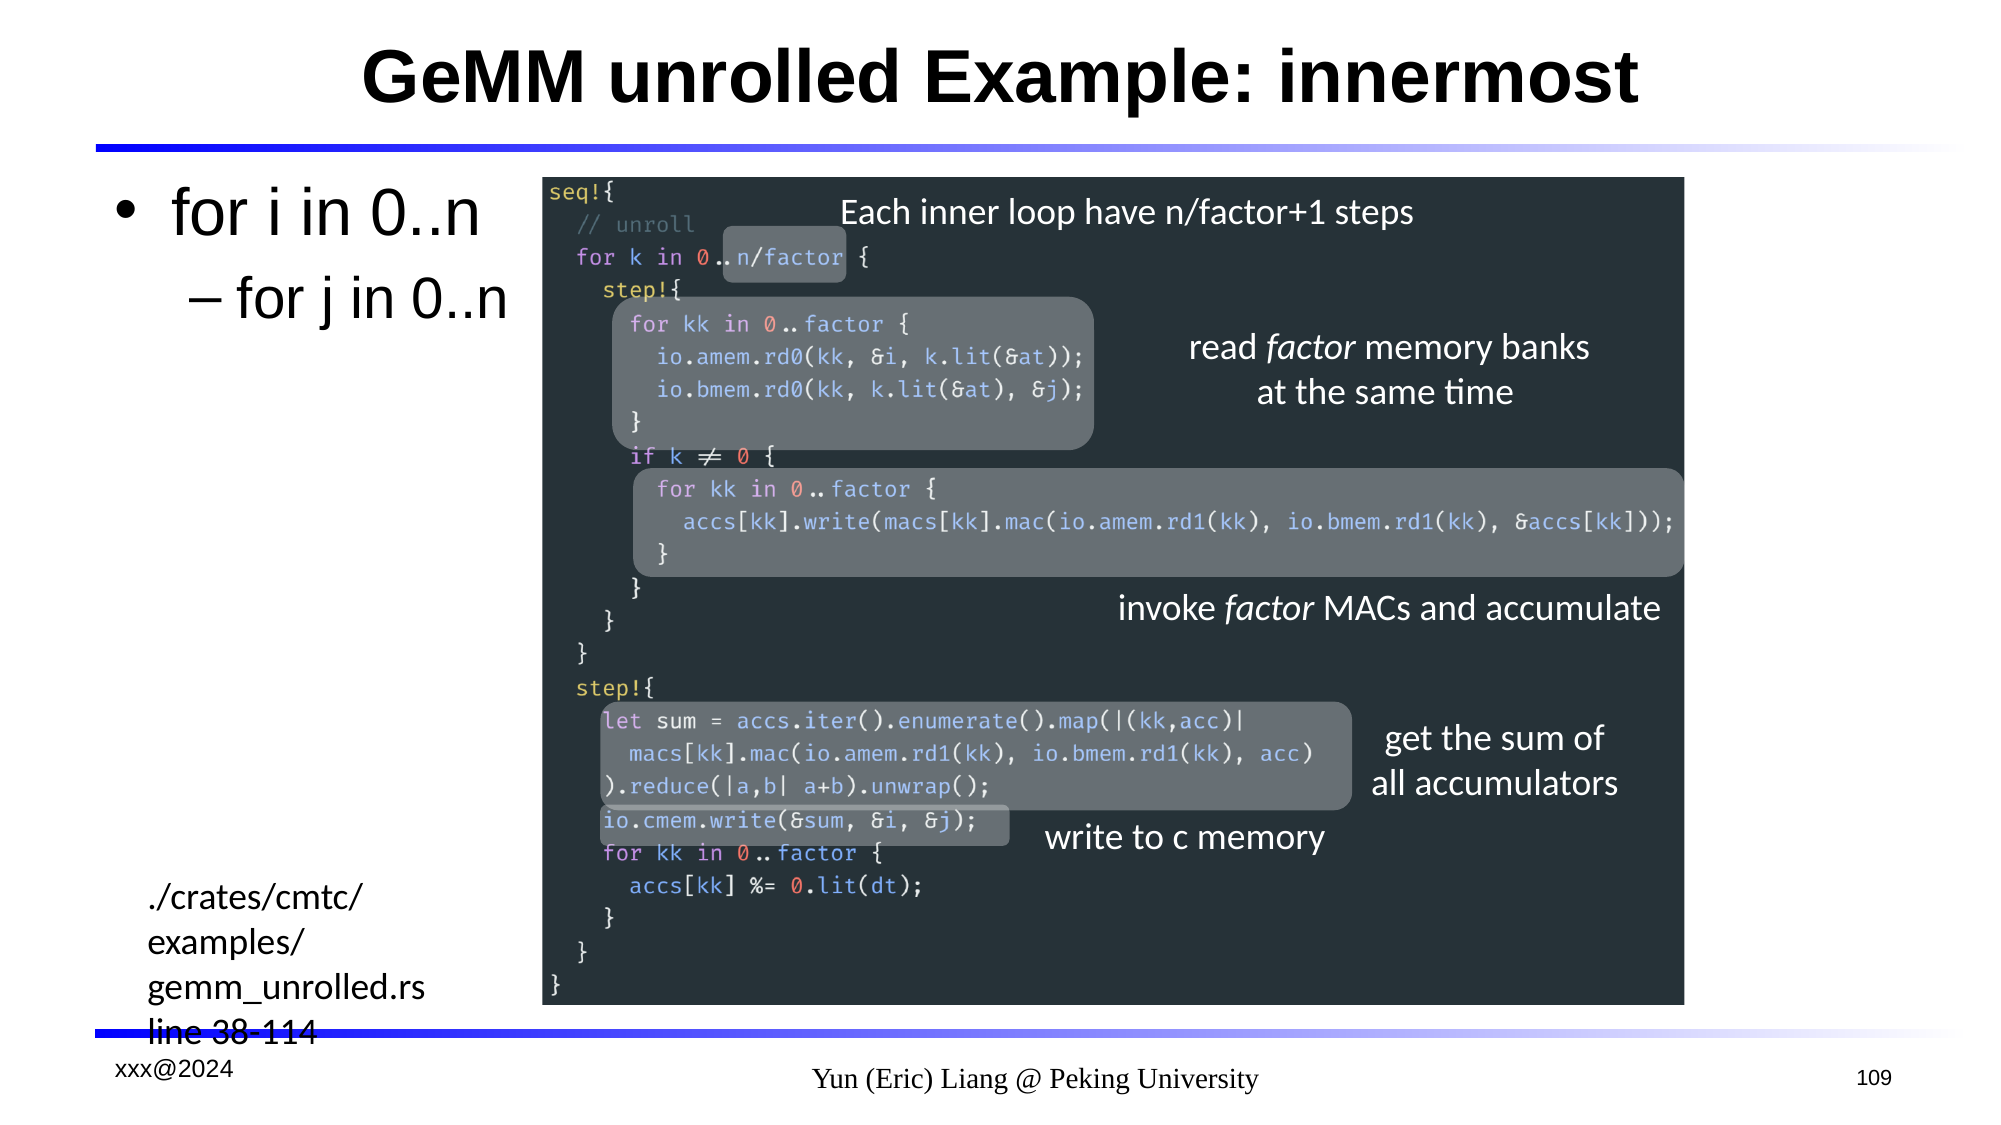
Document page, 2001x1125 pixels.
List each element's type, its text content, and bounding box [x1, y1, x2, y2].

slide_number xxx@2024 [99, 1037, 567, 1098]
text_box ./crates/cmtc/examples/gemm_unrolled.rs line 38-114 [132, 865, 535, 1060]
title GeMM unrolled Example: innermost [102, 7, 1900, 138]
text_box for i in 0..n for j in 0..n [99, 160, 567, 398]
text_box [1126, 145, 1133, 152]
footer Yun (Eric) Liang @ Peking University [718, 1046, 1353, 1107]
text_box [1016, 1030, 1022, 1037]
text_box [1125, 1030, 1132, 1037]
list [542, 177, 1685, 1005]
slide_number 109 [1440, 1046, 1908, 1107]
